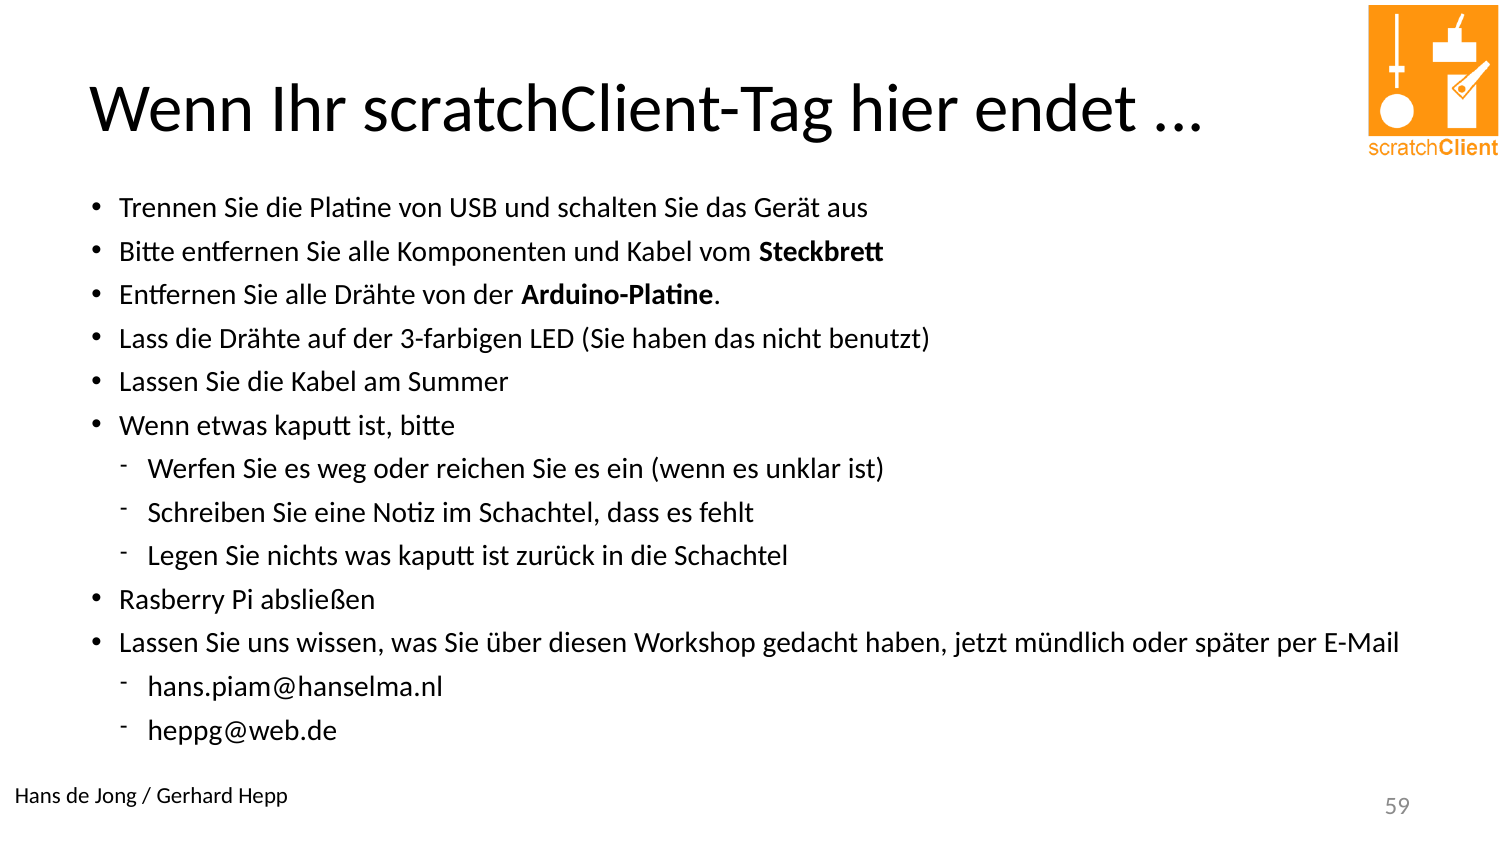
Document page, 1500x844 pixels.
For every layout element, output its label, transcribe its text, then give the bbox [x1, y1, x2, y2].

text_box Trennen Sie die Platine von USB und schalten Sie das Gerät aus Bitte entfernen Sie alle Komponenten und Kabel vom Steckbrett Entfernen Sie alle Drähte von der Arduino-Platine. Lass die Drähte auf der 3-farbigen LED (Sie haben das nicht benutzt) Lassen Sie die Kabel am Summer Wenn etwas kaputt ist, bitte Werfen Sie es weg oder reichen Sie es ein (wenn es unklar ist) Schreiben Sie eine Notiz im Schachtel, dass es fehlt Legen Sie nichts was kaputt ist zurück in die Schachtel Rasberry Pi absließen Lassen Sie uns wissen, was Sie über diesen Workshop gedacht haben, jetzt mündlich oder später per E-Mail hans.piam@hanselma.nl heppg@web.de [76, 173, 1427, 765]
picture [1366, 5, 1500, 160]
text_box Wenn Ihr scratchClient-Tag hier endet ... [75, 33, 1425, 175]
text_box 59 [1340, 781, 1425, 827]
